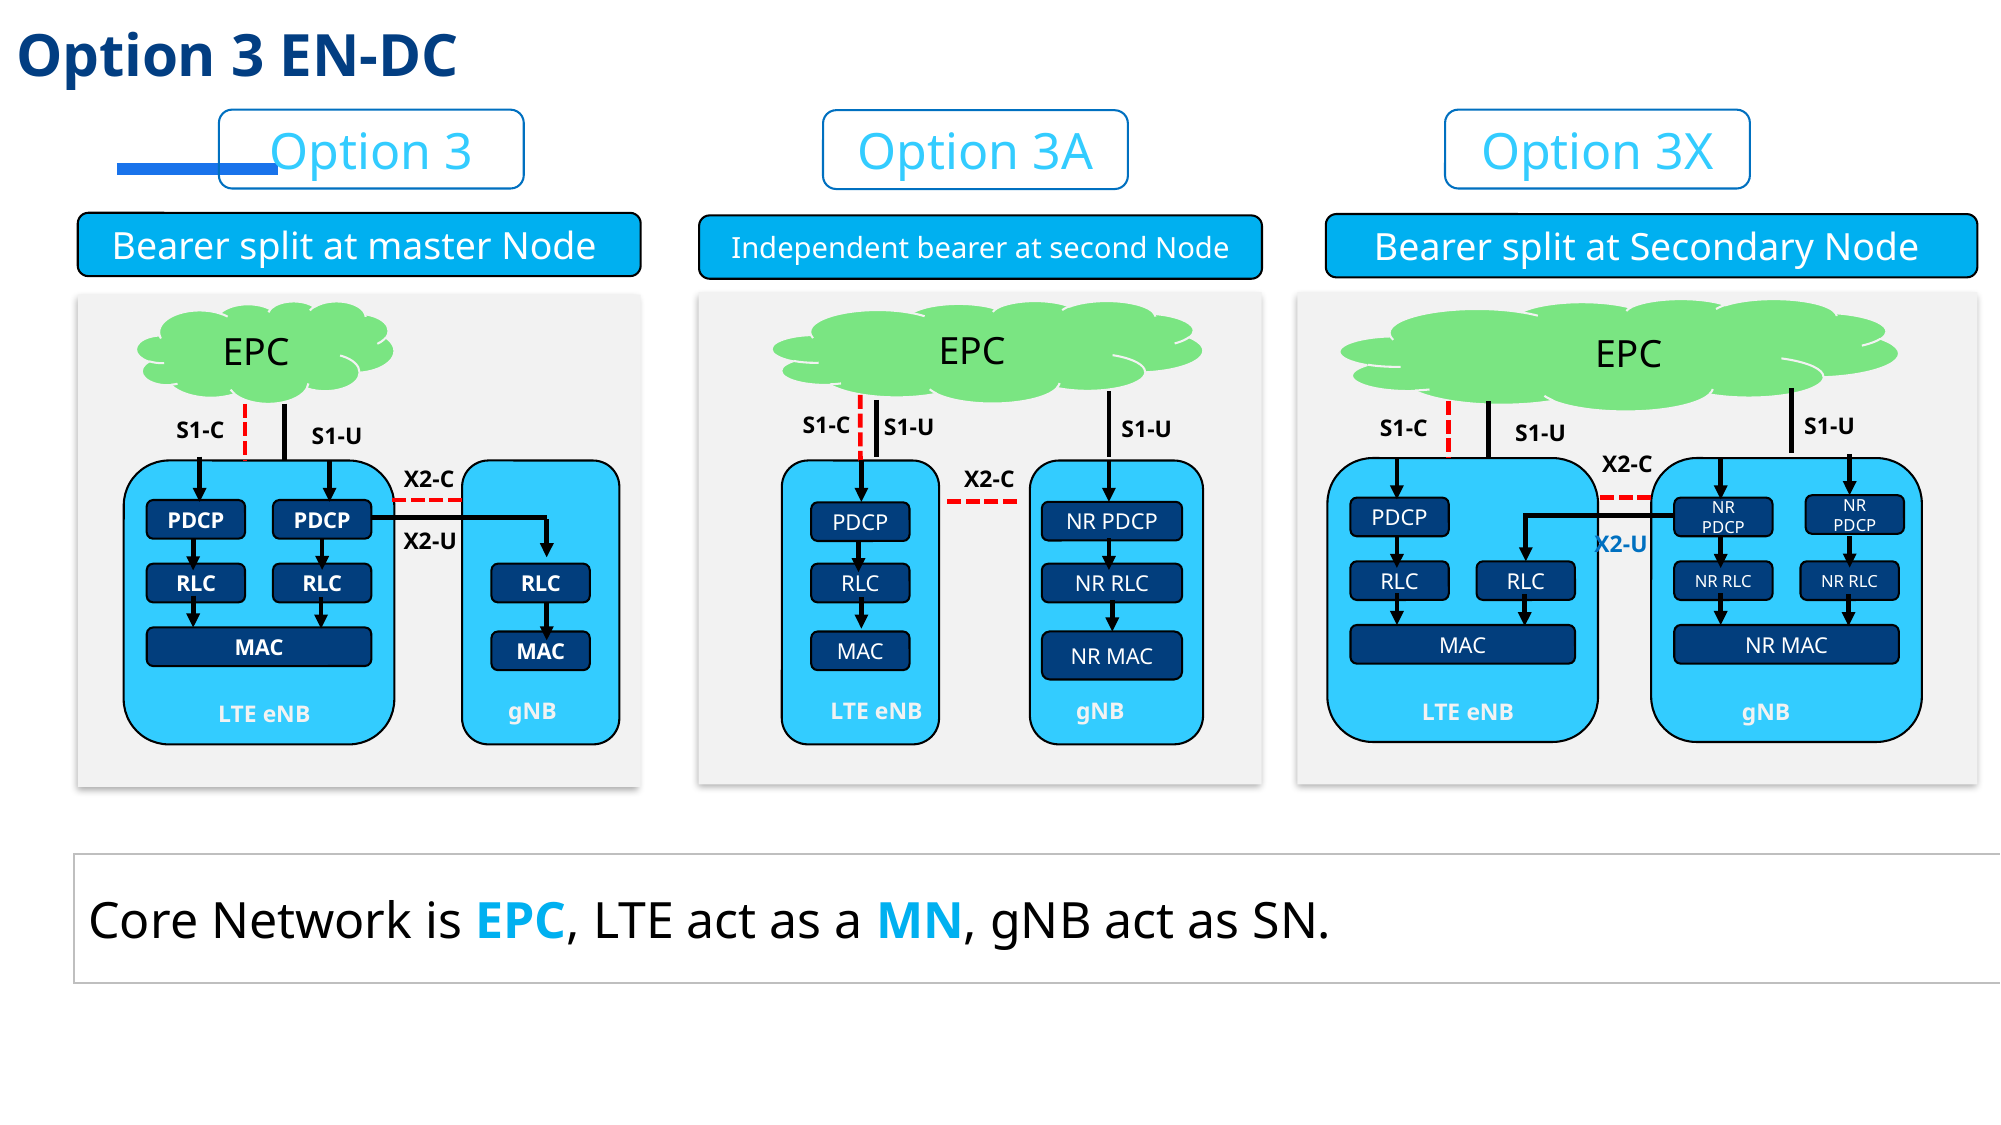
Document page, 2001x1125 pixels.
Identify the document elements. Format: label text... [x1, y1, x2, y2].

text_box NR PDCP [1041, 501, 1183, 541]
text_box MAC [146, 627, 372, 667]
text_box NR RLC [1674, 561, 1773, 601]
text_box S1-C [787, 403, 860, 446]
text_box X2-C [1587, 442, 1668, 485]
text_box EPC [136, 301, 395, 404]
text_box NR PDCP [1805, 495, 1905, 534]
text_box NR MAC [1674, 624, 1899, 664]
text_box X2-U [388, 519, 472, 562]
text_box S1-U [1111, 407, 1188, 450]
text_box RLC [272, 563, 372, 603]
text_box NR MAC [1041, 631, 1183, 680]
text_box PDCP [272, 500, 372, 539]
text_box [1525, 515, 1675, 562]
text_box S1-C [861, 403, 866, 446]
text_box Option 3A [822, 110, 1128, 190]
text_box [1327, 458, 1599, 742]
text_box S1-U [879, 405, 950, 448]
text_box S1-C [1365, 406, 1444, 449]
text_box RLC [1476, 561, 1576, 601]
text_box LTE eNB [203, 692, 326, 735]
text_box X2-C [949, 456, 1030, 499]
text_box NR PDCP [1674, 497, 1773, 537]
text_box Independent bearer at second Node [699, 215, 1263, 279]
text_box [1029, 460, 1204, 745]
text_box Option 3 EN-DC [1, 24, 772, 91]
text_box Core Network is EPC, LTE act as a MN, gNB act as SN. [73, 853, 2000, 984]
text_box [462, 460, 620, 745]
text_box PDCP [1350, 497, 1449, 537]
text_box LTE eNB [1407, 690, 1530, 733]
text_box [781, 460, 940, 745]
text_box [1651, 458, 1922, 742]
text_box MAC [491, 631, 590, 671]
text_box Bearer split at Secondary Node [1325, 214, 1978, 278]
text_box RLC [491, 563, 590, 603]
text_box PDCP [146, 500, 246, 539]
text_box X2-C [389, 457, 470, 500]
text_box S1-U [1794, 404, 1871, 447]
text_box gNB [493, 689, 572, 732]
text_box Option 3X [1445, 109, 1750, 189]
text_box [1297, 292, 1978, 785]
text_box NR RLC [1041, 563, 1183, 603]
text_box [77, 294, 641, 787]
text_box LTE eNB [815, 689, 938, 732]
text_box NR RLC [1800, 561, 1899, 601]
text_box S1-C [161, 408, 240, 451]
text_box Bearer split at master Node [77, 212, 641, 277]
text_box MAC [811, 631, 910, 671]
text_box [698, 292, 1262, 785]
text_box S1-U [1500, 411, 1582, 454]
text_box S1-U [296, 414, 378, 457]
text_box gNB [1727, 690, 1806, 733]
text_box S1-U [869, 405, 874, 448]
text_box PDCP [811, 502, 910, 542]
text_box RLC [1350, 561, 1449, 601]
text_box Option 3 [218, 109, 524, 189]
text_box EPC [771, 301, 1204, 404]
text_box RLC [811, 563, 910, 603]
text_box EPC [1339, 299, 1900, 412]
text_box gNB [1061, 689, 1140, 732]
text_box [123, 460, 395, 745]
text_box RLC [146, 563, 246, 603]
text_box MAC [1350, 624, 1576, 664]
